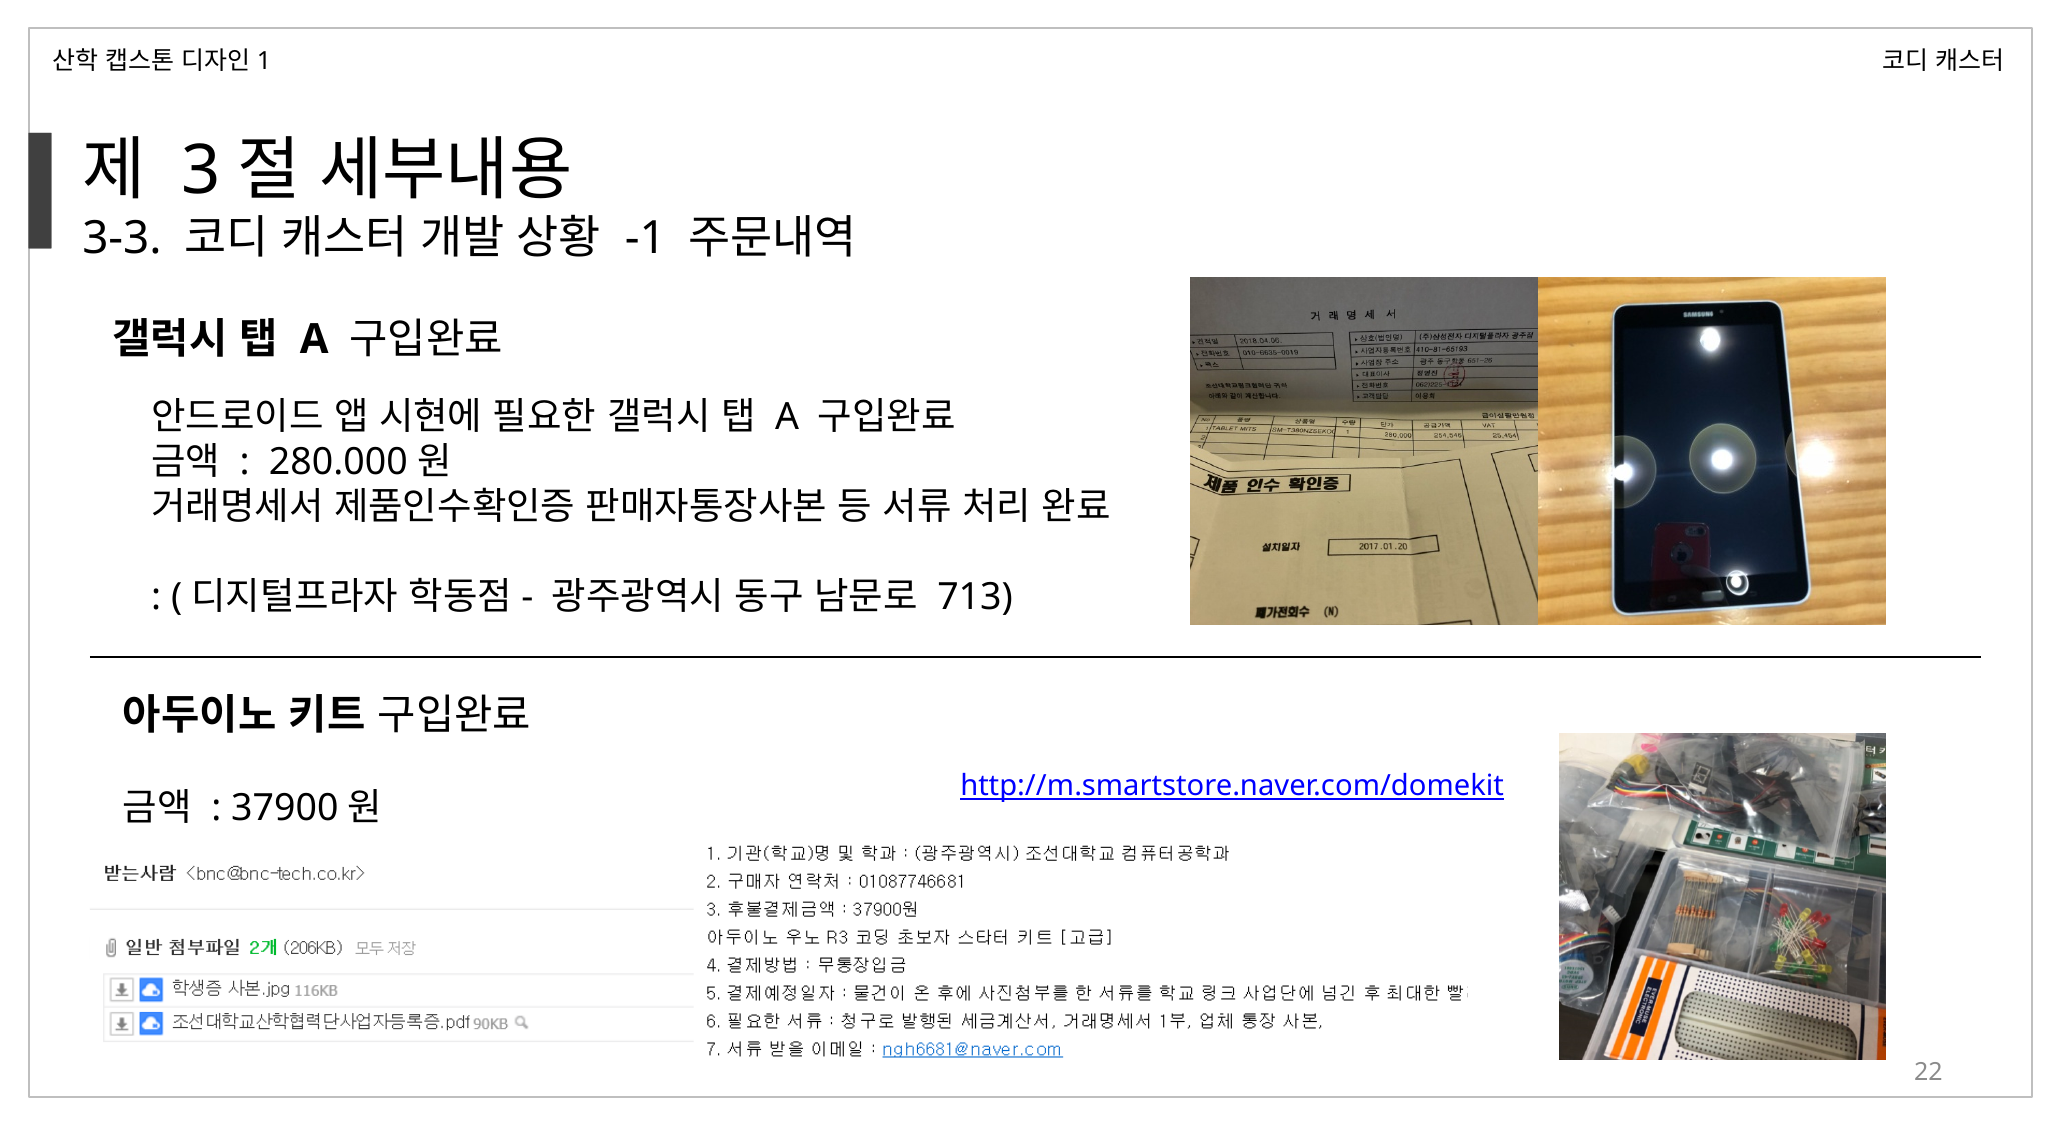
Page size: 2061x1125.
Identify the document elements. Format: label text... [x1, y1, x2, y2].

text_box [27, 75, 2034, 1099]
text_box 갤럭시 탭 A 구입완료 [97, 304, 519, 370]
text_box http://m.smartstore.naver.com/domekit [945, 758, 1520, 814]
text_box 산학 캡스톤 디자인1 [38, 36, 369, 82]
picture [89, 829, 1468, 1077]
picture [1559, 733, 1886, 1060]
text_box [0, 0, 2061, 75]
text_box 제 3절 세부내용 3-3. 코디 캐스터 개발 상황 -1 주문내역 [67, 117, 1206, 270]
text_box 안드로이드 앱 시현에 필요한 갤럭시 탭 A 구입완료 금액 : 280.000원 거래명세서 제품인수확인증 판매자통장사본 등 서류 처리 완료 : (디지털프라자 학동점- 광주광역시 동구 남문로 713) [136, 385, 1127, 625]
text_box [26, 131, 54, 250]
text_box 아두이노 키트 구입완료 금액 : 37900원 [108, 680, 547, 836]
picture [1189, 276, 1886, 626]
slide_number 22 [1476, 1042, 1958, 1103]
text_box 코디 캐스터 [1868, 75, 2052, 82]
